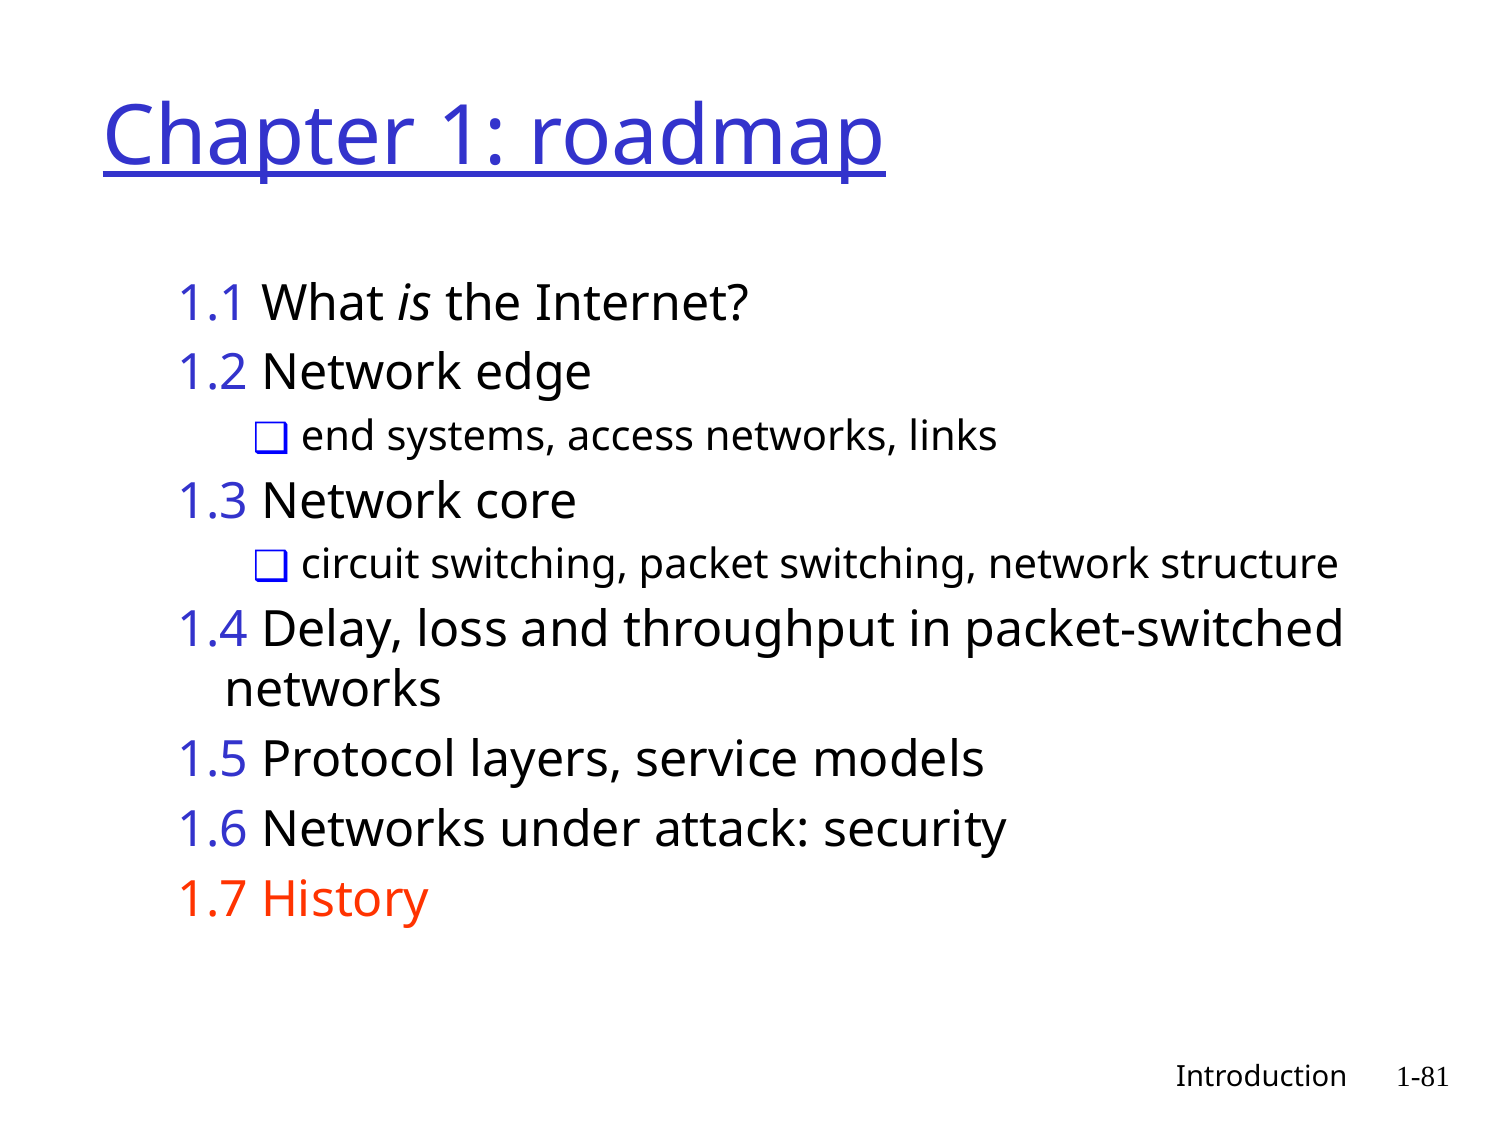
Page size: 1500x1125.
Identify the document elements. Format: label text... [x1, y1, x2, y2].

title Chapter 1: roadmap [87, 37, 1363, 225]
text_box 1-‹#› [1362, 1049, 1466, 1125]
list 1.1 What is the Internet? 1.2 Network edge end systems, access networks, links 1.3 Network core circuit switching, packet switching, network structure 1.4 Delay, loss and throughput in packet-switched networks 1.5 Protocol layers, service models 1.6 Networks under attack: security 1.7 History [87, 262, 1434, 1025]
text_box Introduction [887, 1049, 1362, 1125]
